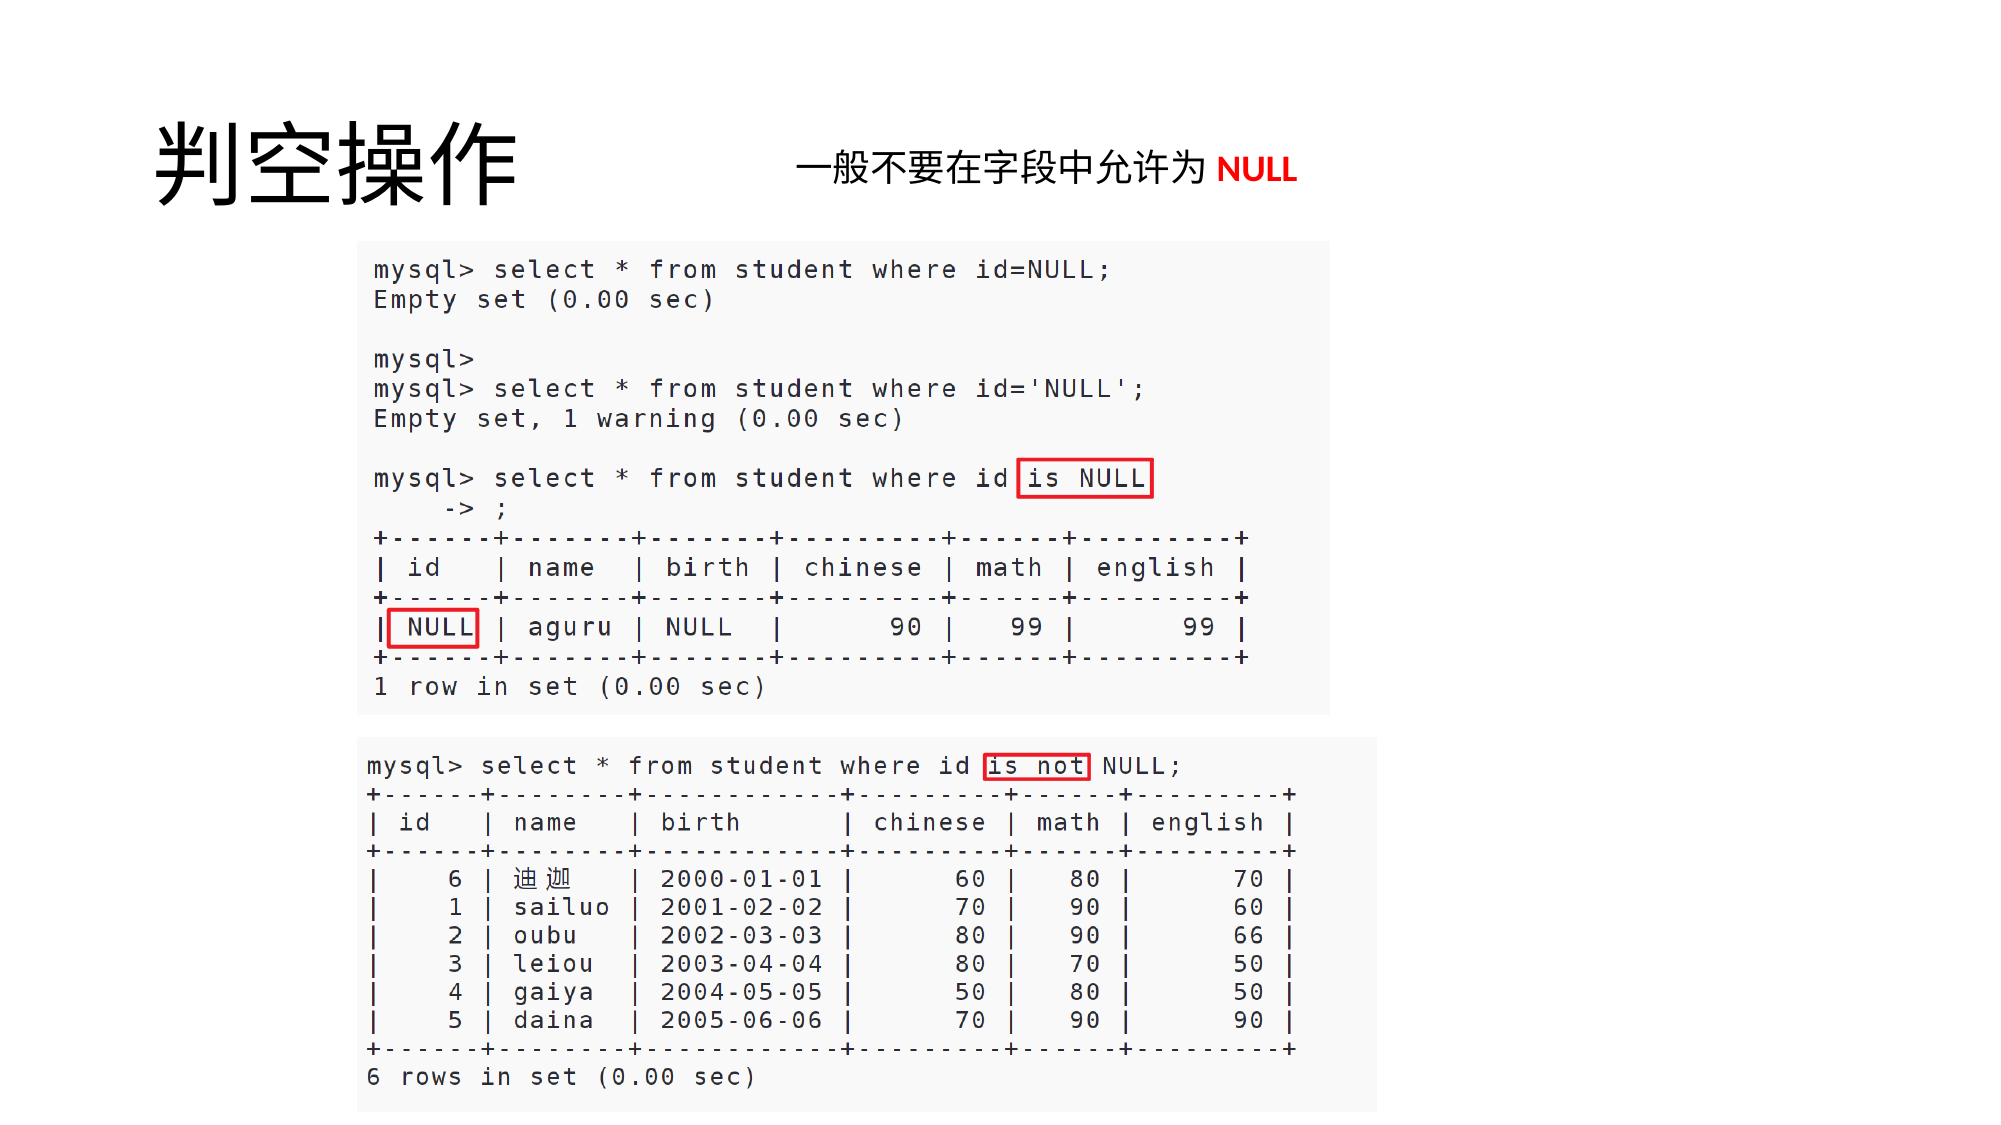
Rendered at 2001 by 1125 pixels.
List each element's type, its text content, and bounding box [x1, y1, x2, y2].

text_box 一般不要在字段中允许为NULL [780, 136, 1382, 196]
title 判空操作 [137, 59, 1863, 278]
picture [357, 241, 1330, 715]
picture [357, 737, 1377, 1112]
